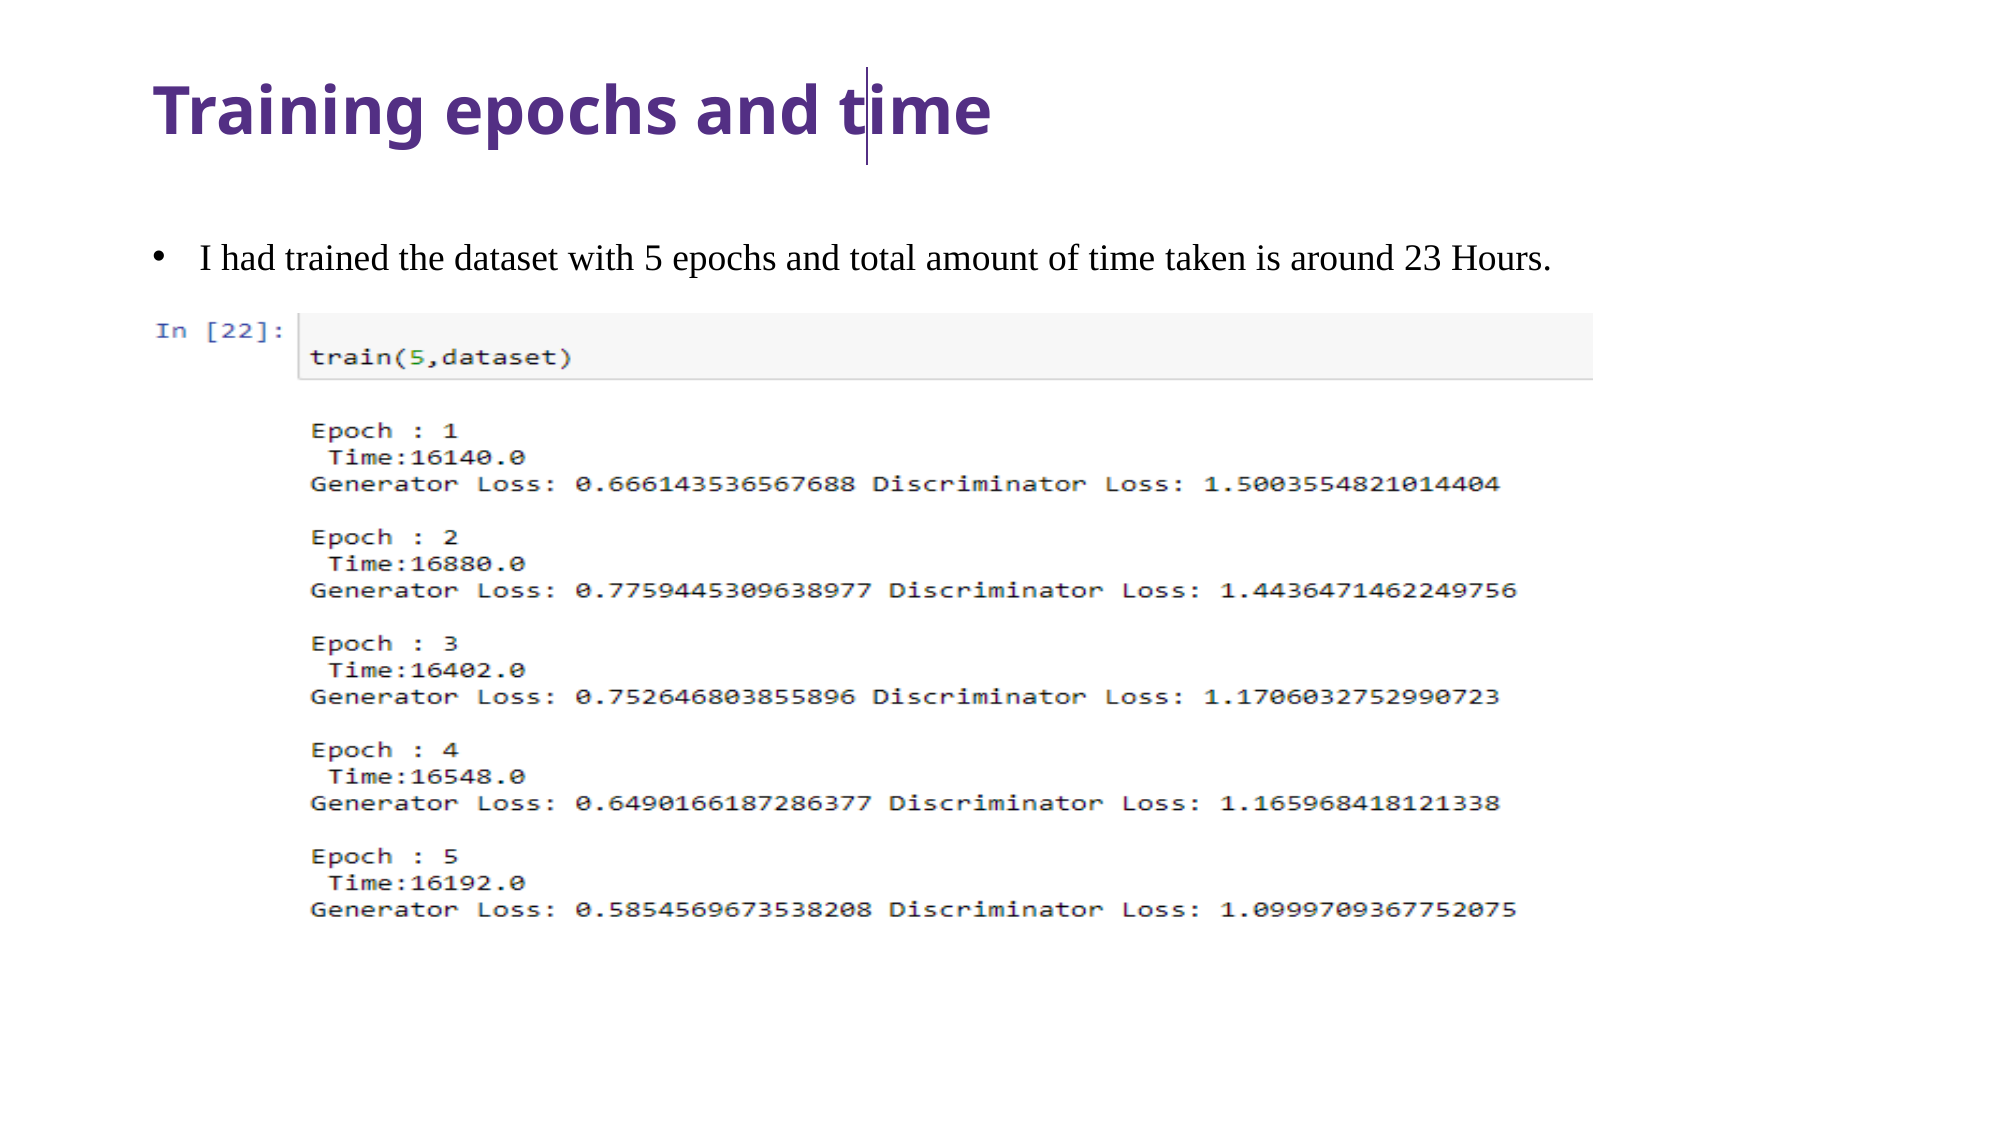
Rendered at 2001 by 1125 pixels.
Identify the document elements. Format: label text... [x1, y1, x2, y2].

title Training epochs and time [137, 59, 1080, 166]
picture [137, 313, 1593, 931]
list I had trained the dataset with 5 epochs and total amount of time taken is around 23 Hours. [137, 230, 1863, 1014]
